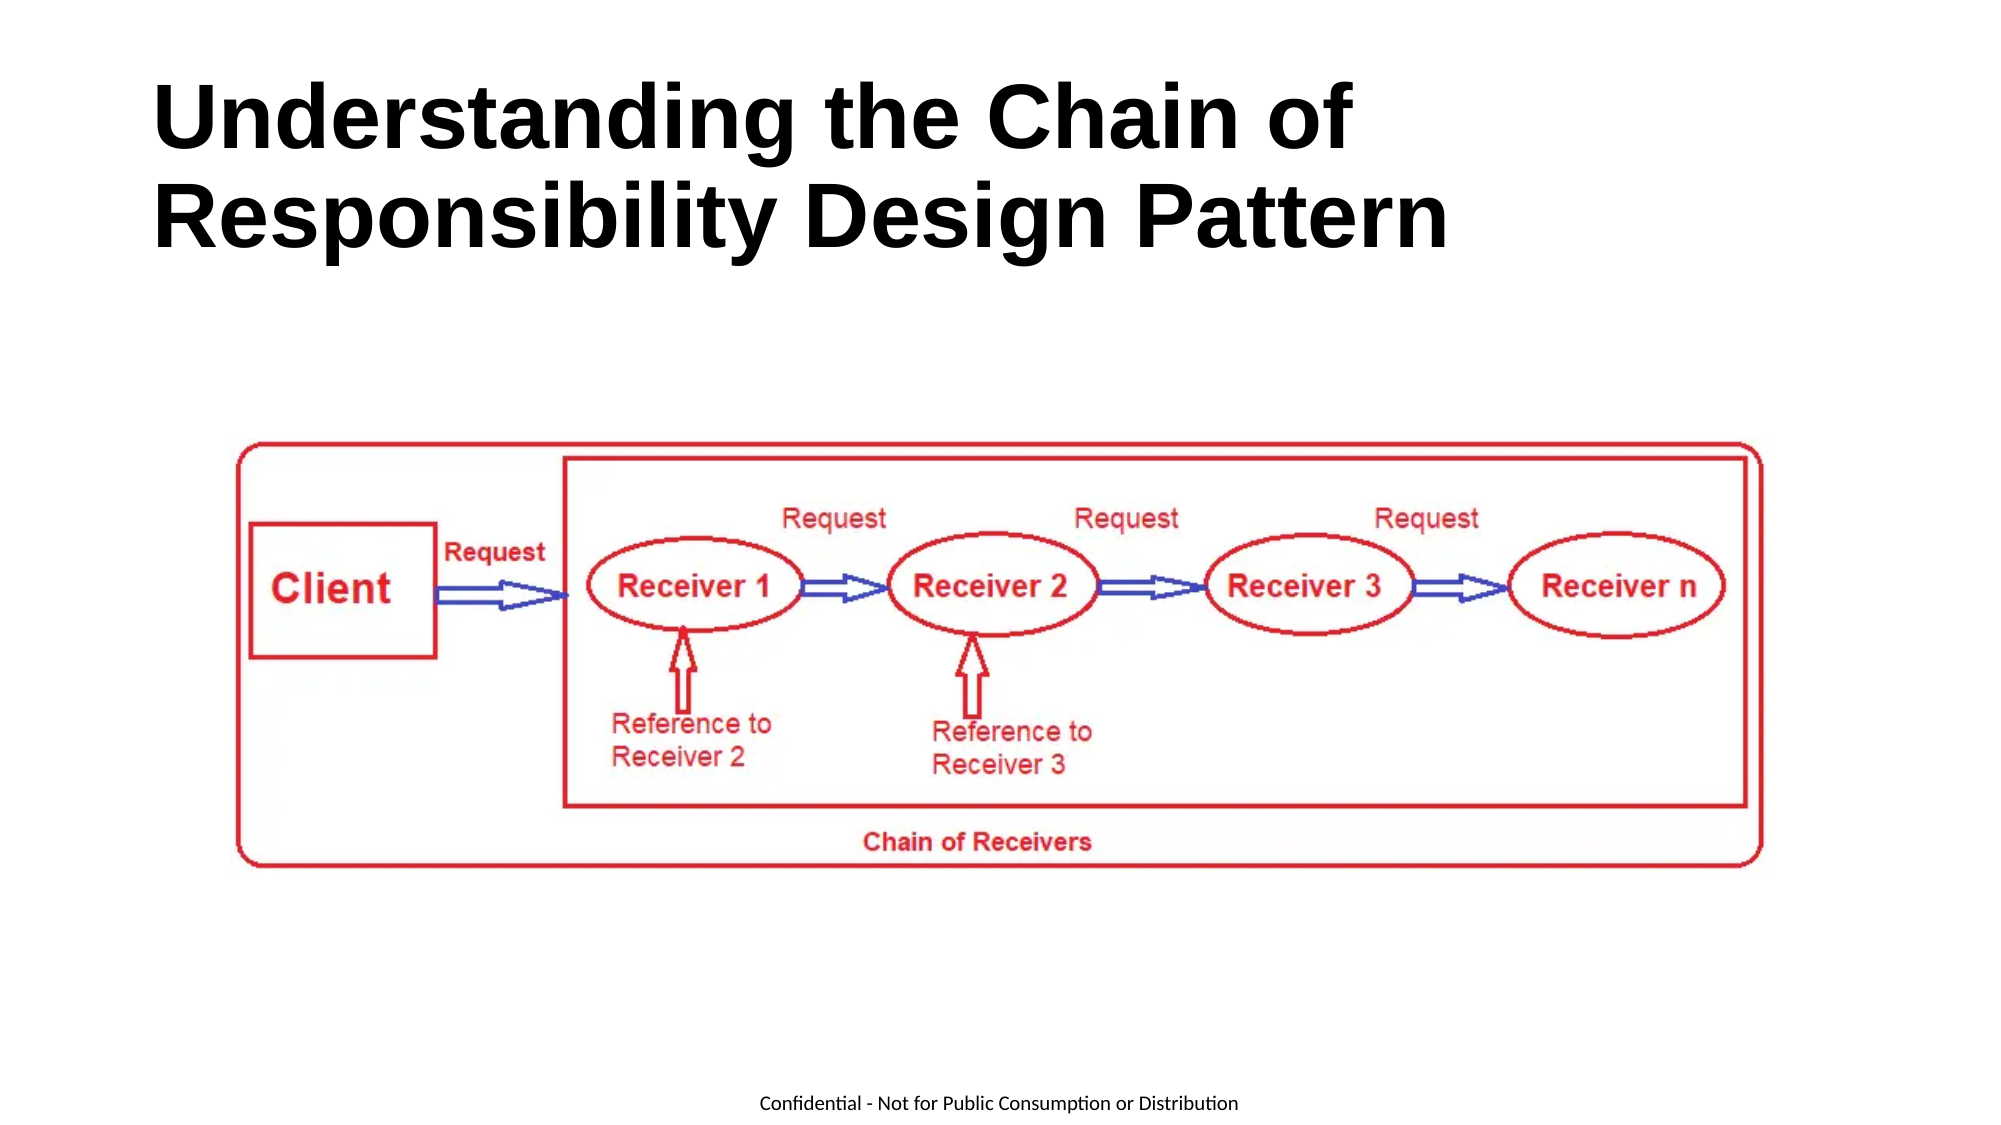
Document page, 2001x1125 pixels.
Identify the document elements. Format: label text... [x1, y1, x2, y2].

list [229, 439, 1771, 874]
title Understanding the Chain of Responsibility Design Pattern [137, 59, 1863, 278]
